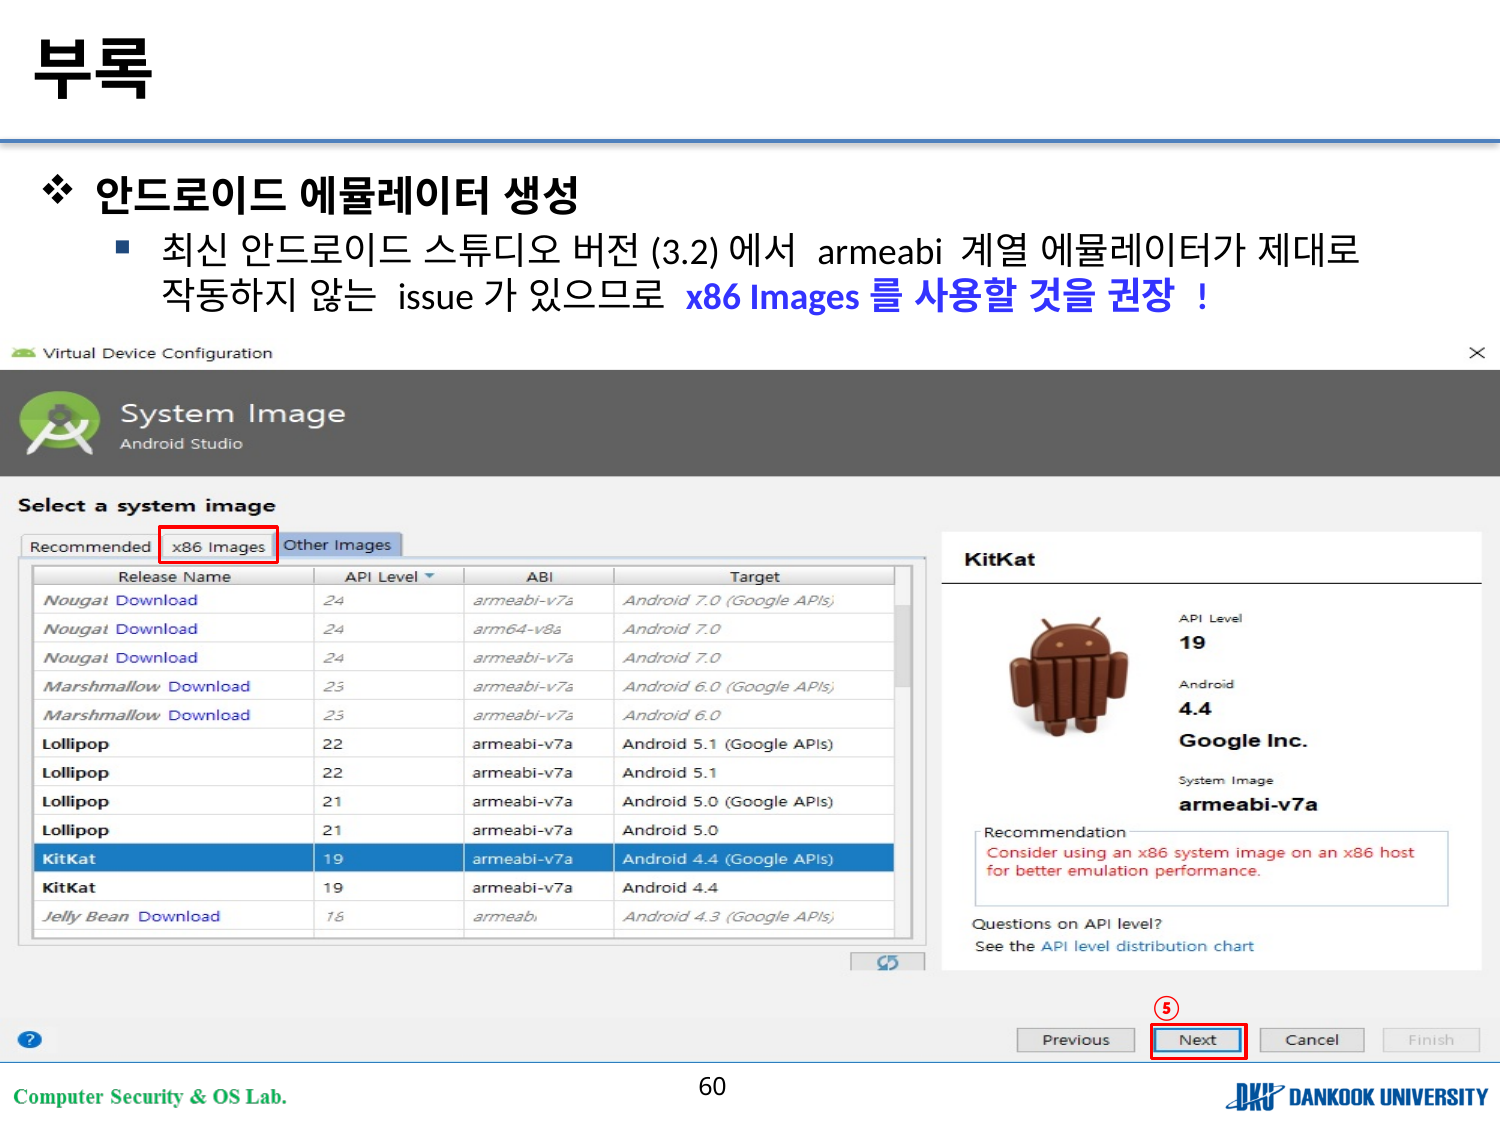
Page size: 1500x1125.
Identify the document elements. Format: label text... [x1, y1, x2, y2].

picture [1222, 1078, 1490, 1112]
text_box 안드로이드 에뮬레이터 생성 최신 안드로이드 스튜디오 버전(3.2)에서 armeabi 계열 에뮬레이터가 제대로 작동하지 않는 issue가 있으므로 x86 Images를 사용할 것을 권장 ! [24, 162, 1476, 336]
picture [0, 1076, 297, 1118]
title 부록 [17, 19, 1388, 120]
slide_number 60 [537, 1073, 888, 1113]
picture [0, 337, 1500, 1063]
